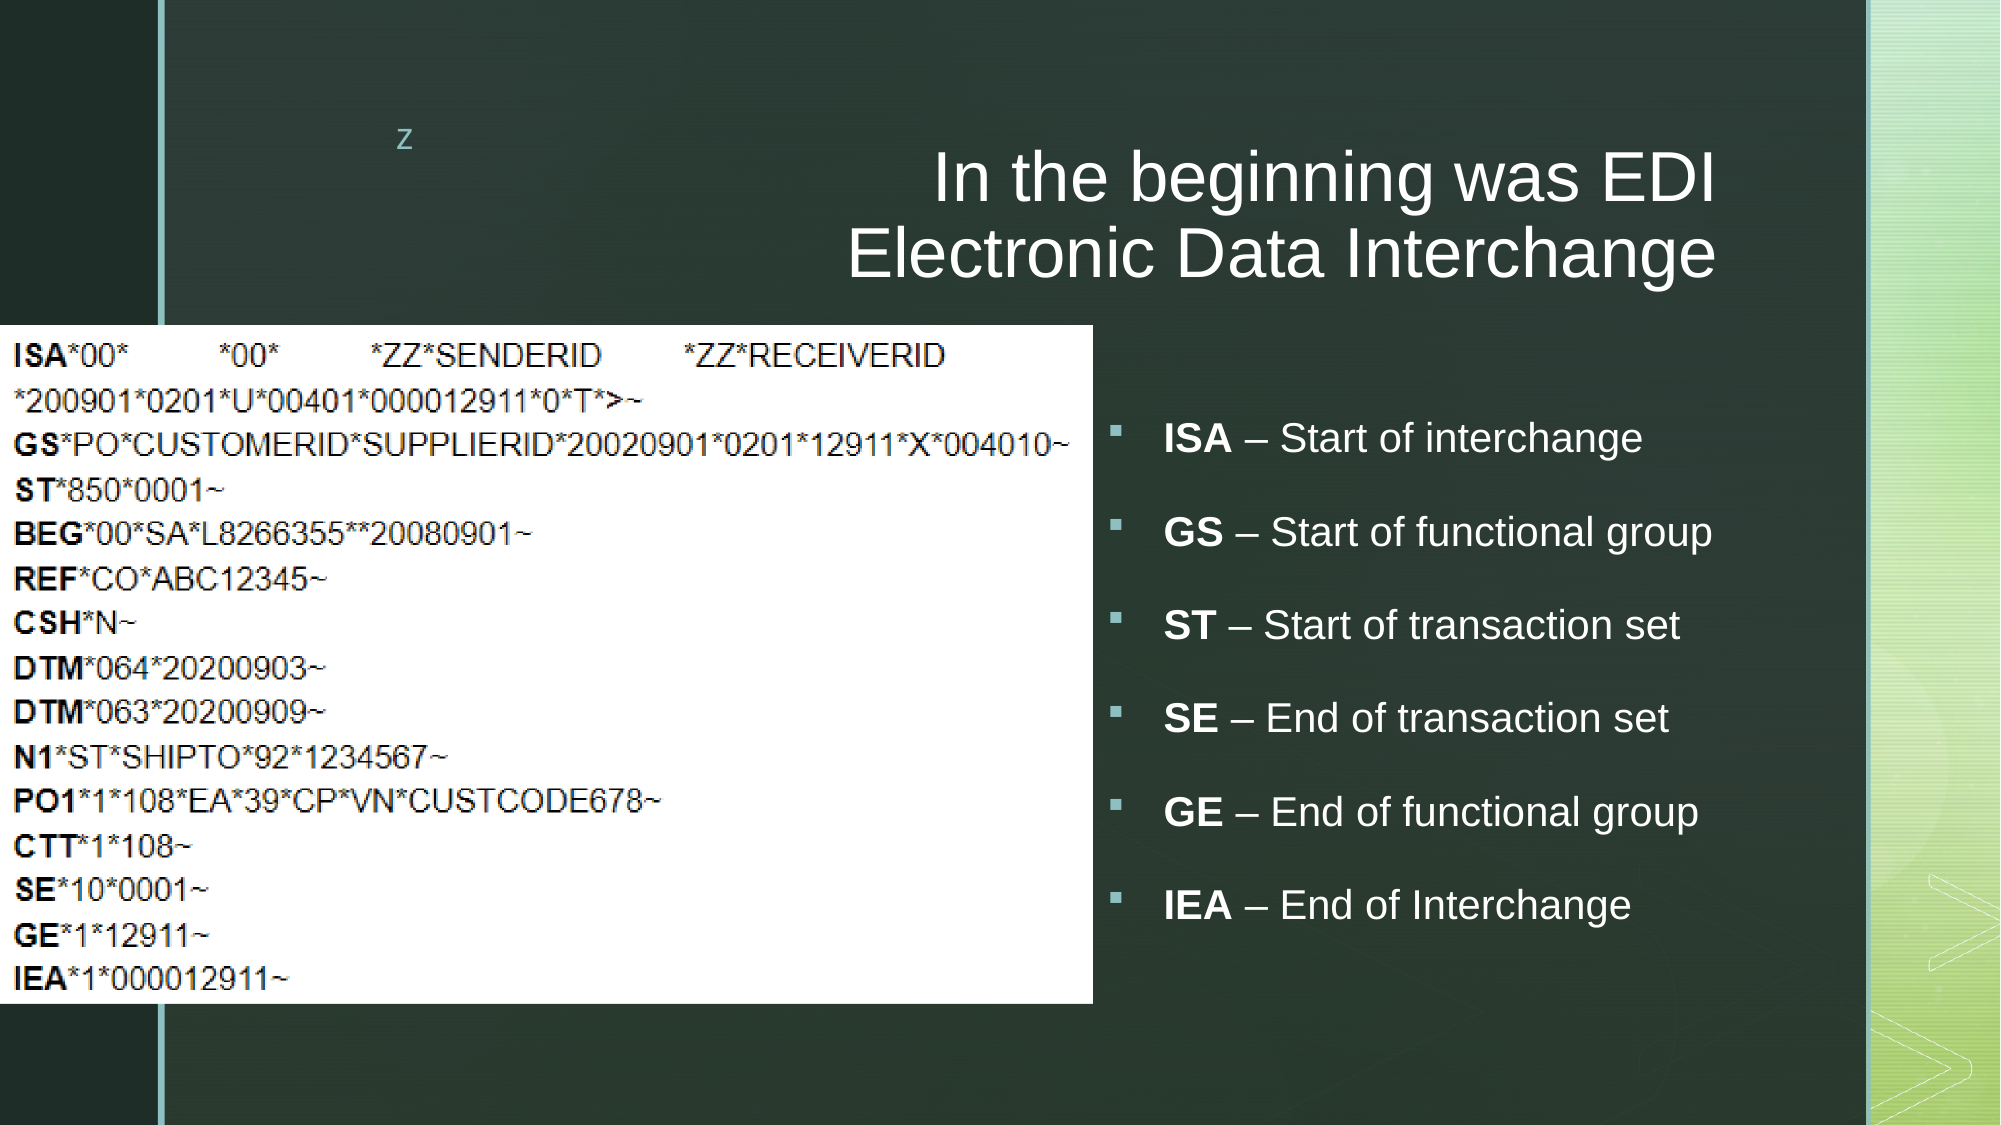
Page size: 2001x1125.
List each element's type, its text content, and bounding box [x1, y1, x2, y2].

list ISA – Start of interchange GS – Start of functional group ST – Start of transaction set SE – End of transaction set GE – End of functional group IEA – End of Interchange [1093, 336, 1734, 993]
title In the beginning was EDI Electronic Data Interchange [428, 132, 1734, 310]
picture [0, 324, 1093, 1005]
picture [1871, 0, 2001, 1125]
